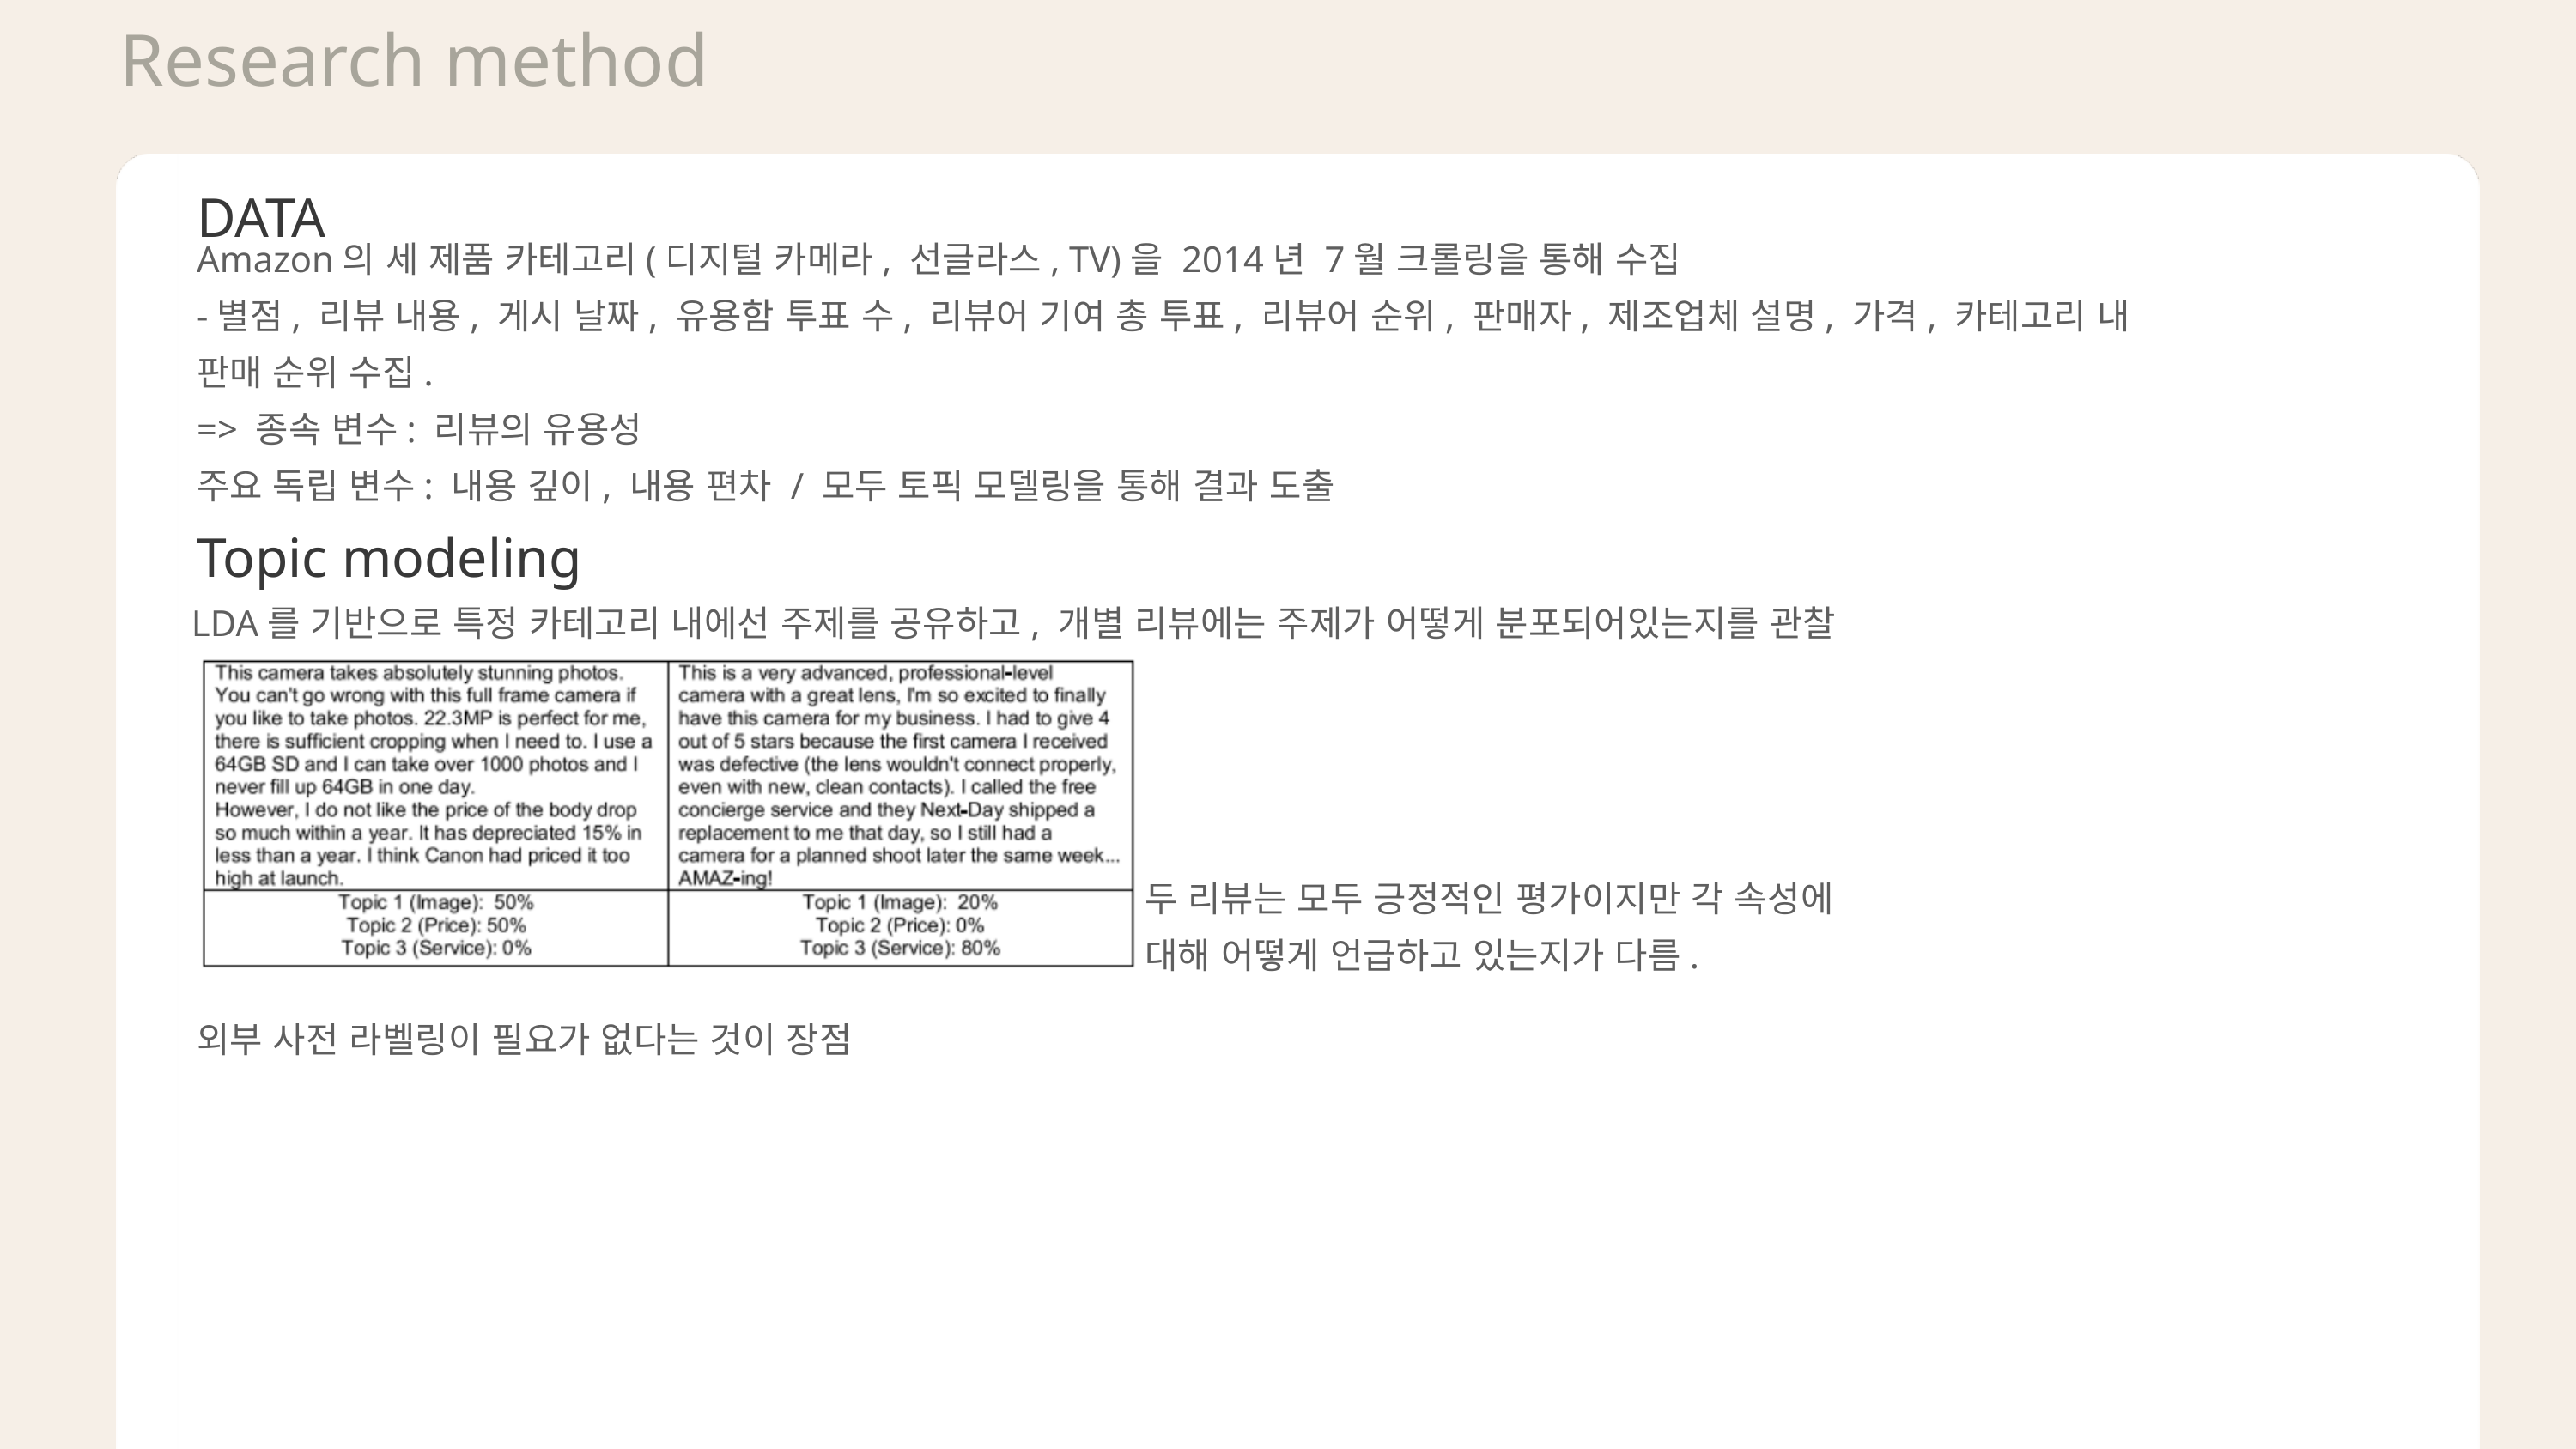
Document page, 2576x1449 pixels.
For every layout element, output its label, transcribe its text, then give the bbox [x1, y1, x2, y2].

text_box Research method [119, 10, 1403, 112]
picture [116, 153, 2480, 1449]
